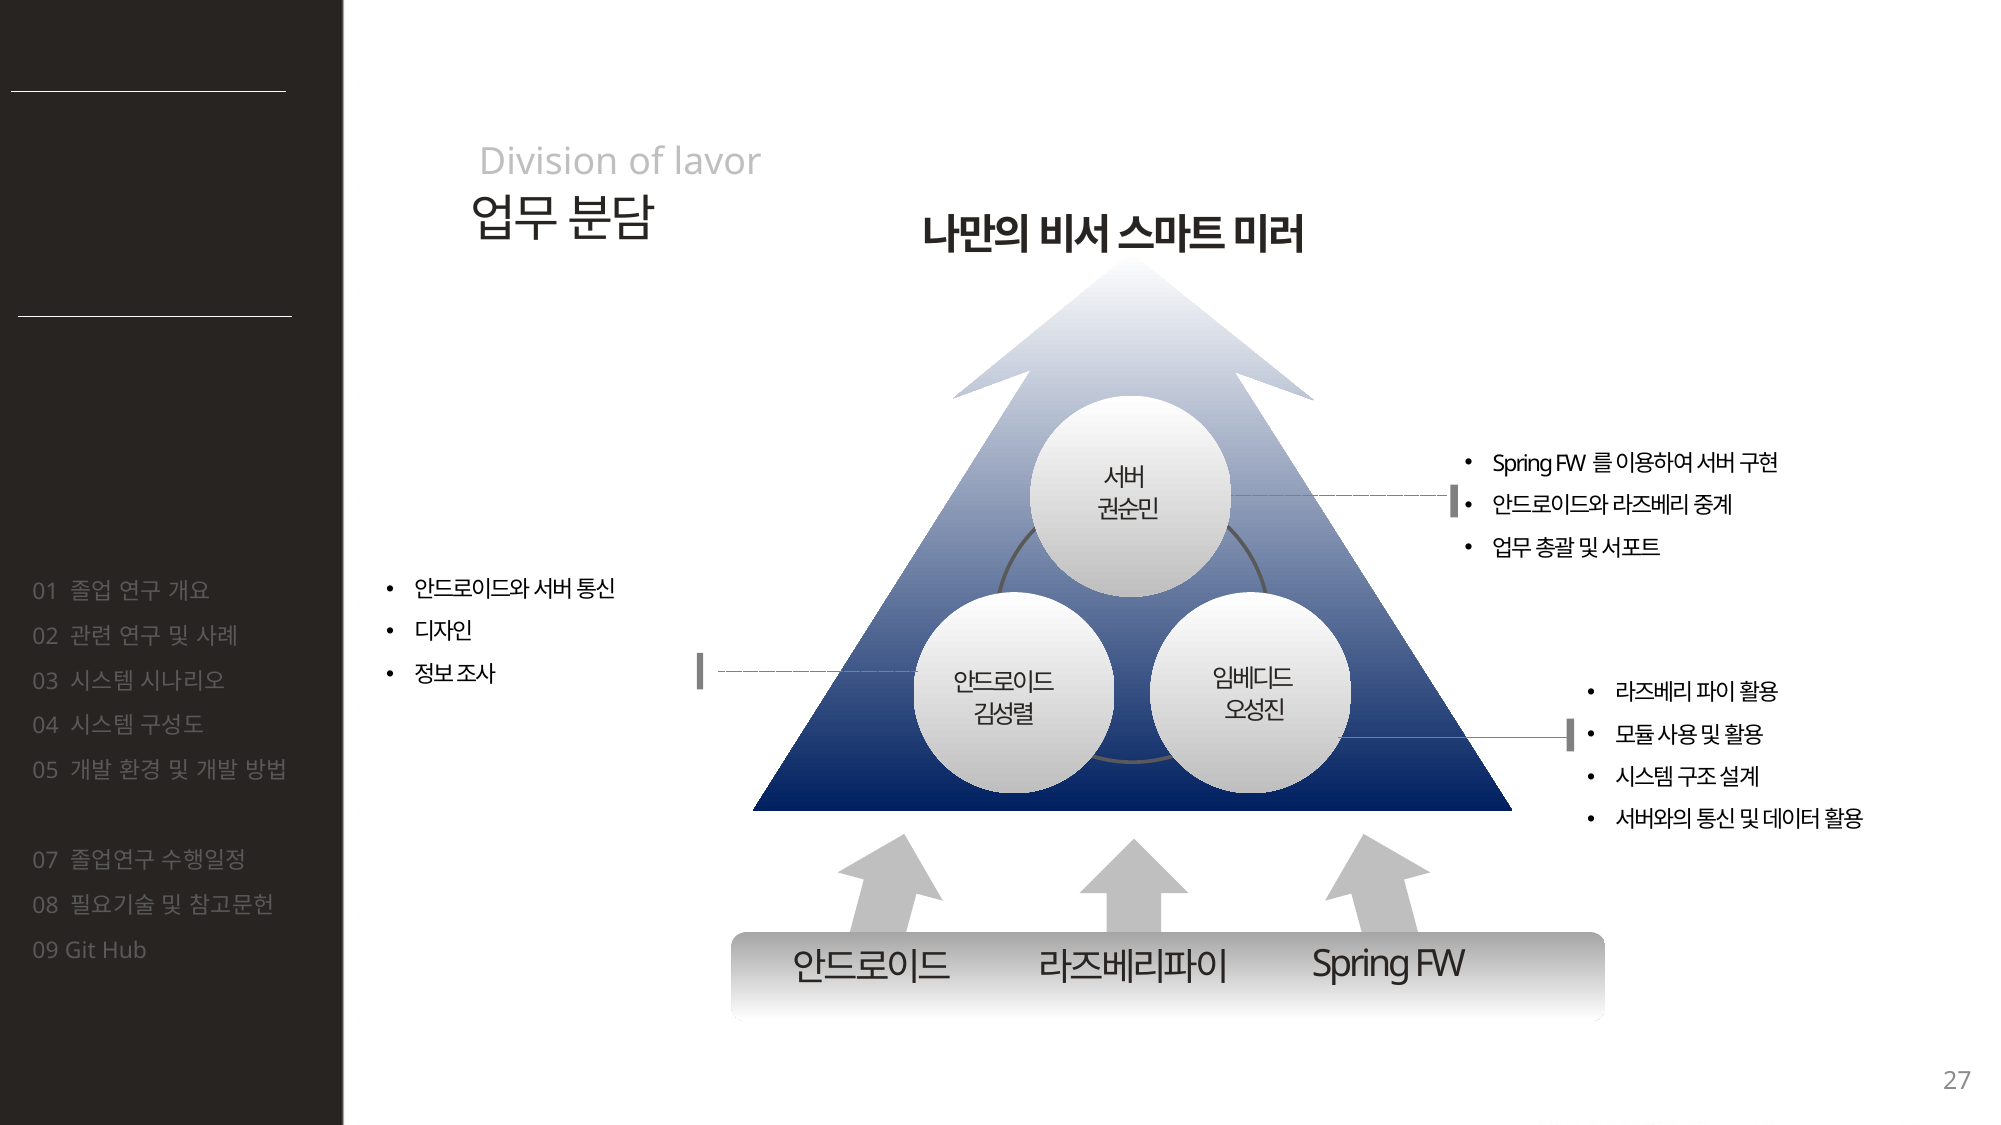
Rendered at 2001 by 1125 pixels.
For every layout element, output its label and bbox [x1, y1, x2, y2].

picture [0, 0, 2000, 1125]
text_box [371, 200, 1992, 1022]
